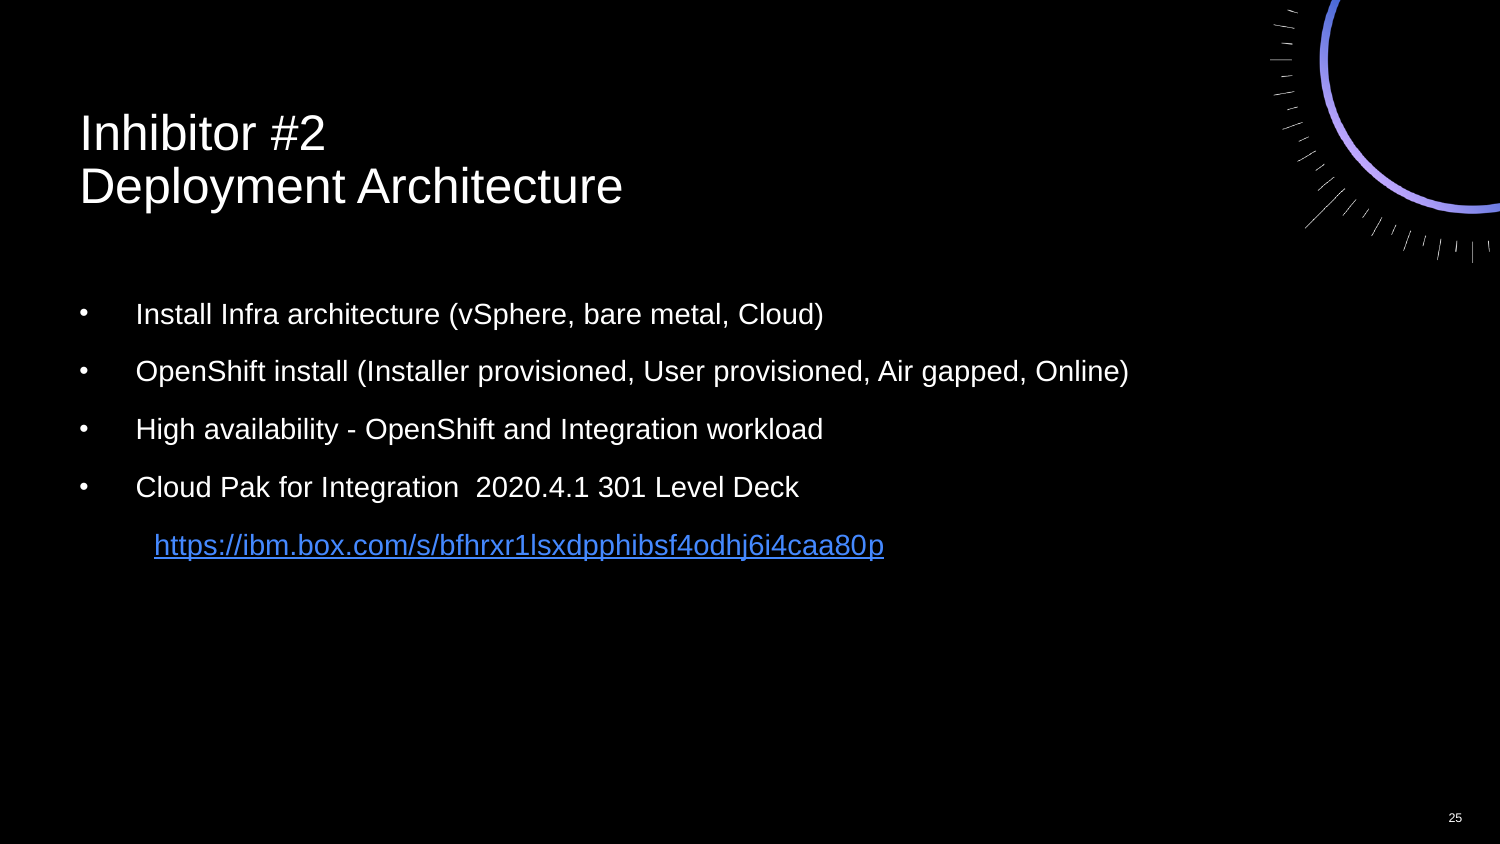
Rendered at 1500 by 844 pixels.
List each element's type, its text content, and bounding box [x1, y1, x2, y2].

text_box Inhibitor #2 Deployment Architecture [79, 106, 1338, 246]
picture [1270, 0, 1500, 263]
slide_number 25 [1162, 804, 1463, 832]
text_box Install Infra architecture (vSphere, bare metal, Cloud) OpenShift install (Installer provisioned, User provisioned, Air gapped, Online) High availability - OpenShift and Integration workload Cloud Pak for Integration 2020.4.1 301 Level Deck https://ibm.box.com/s/bfhrxr1lsxdpphibsf4odhj6i4caa80p [79, 294, 1234, 669]
